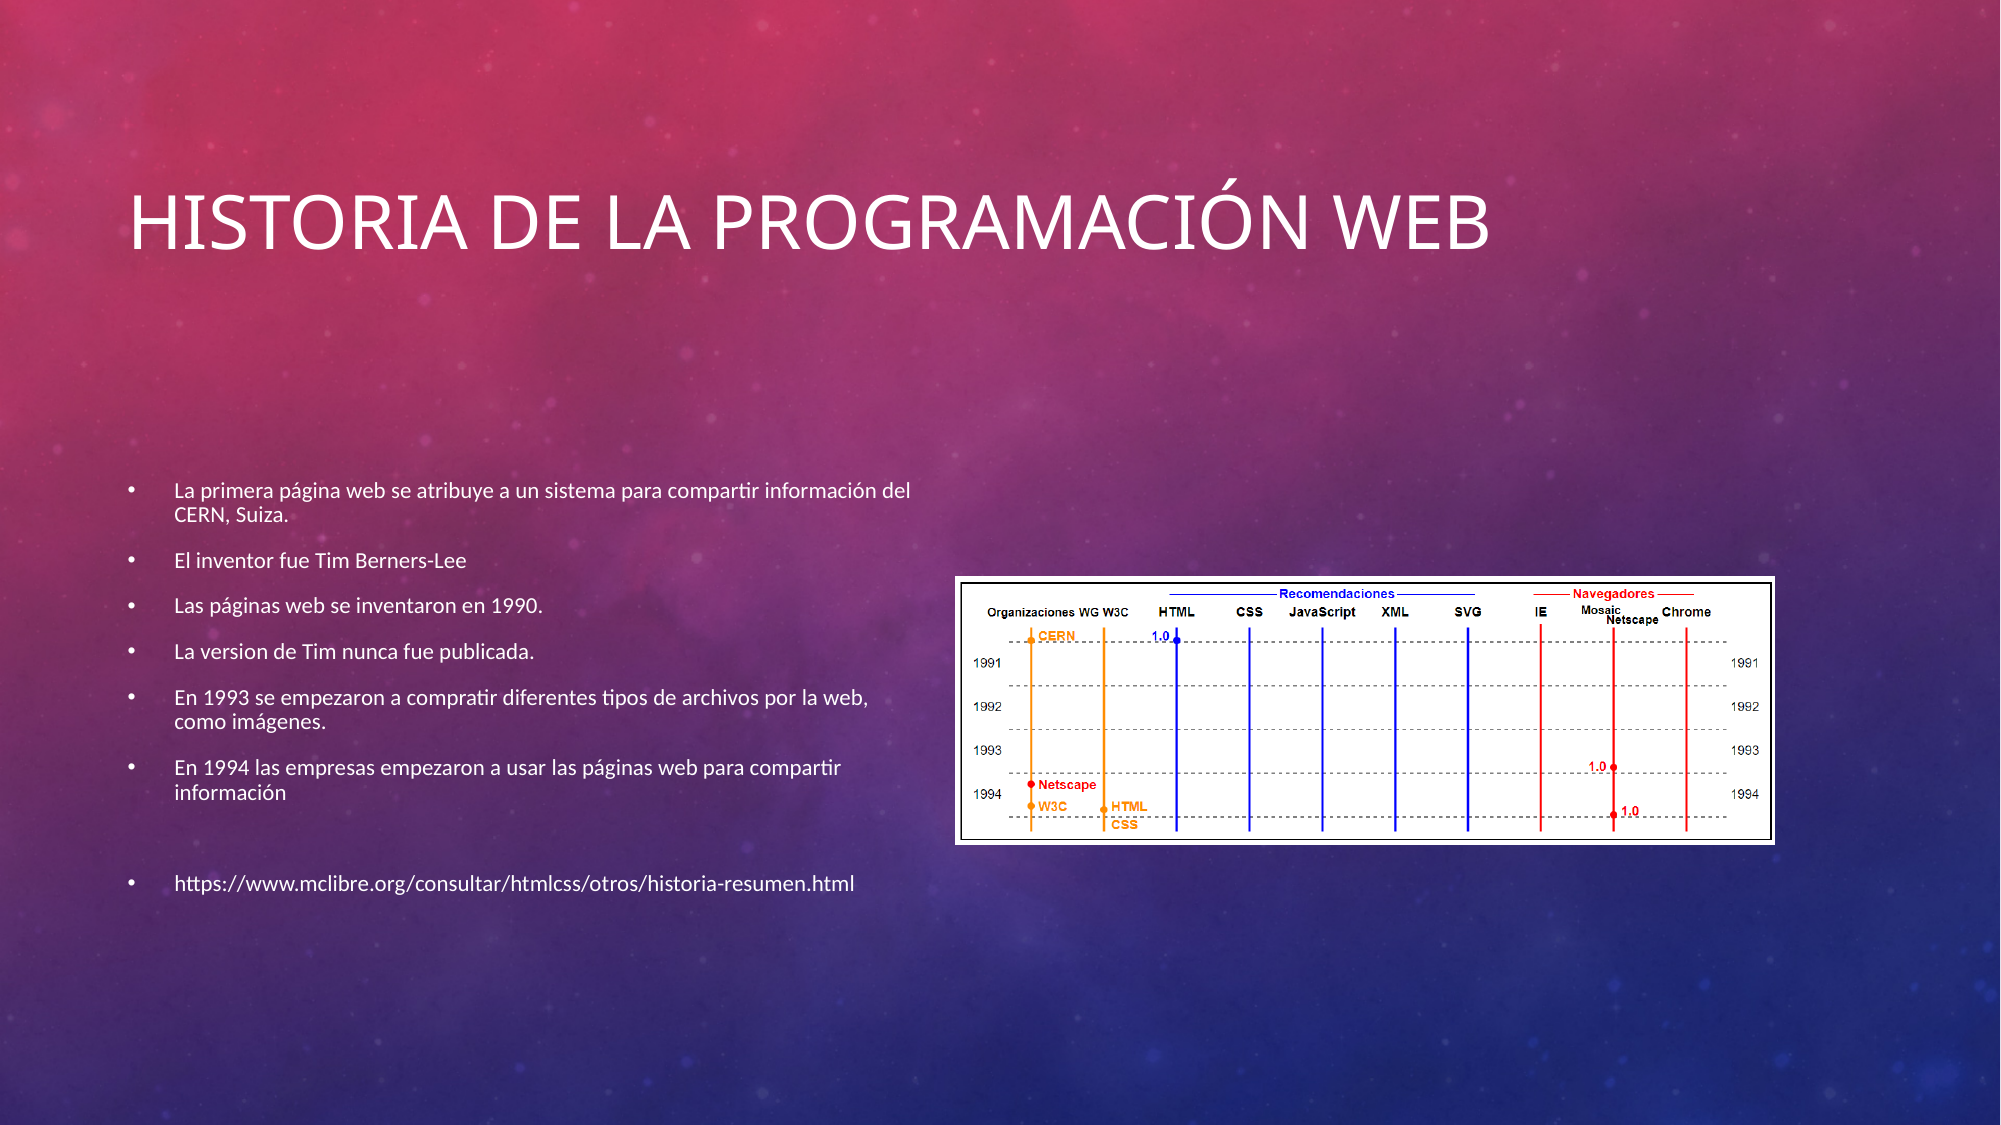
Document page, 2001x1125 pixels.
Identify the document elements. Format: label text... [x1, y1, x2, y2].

list La primera página web se atribuye a un sistema para compartir información del CERN, Suiza. El inventor fue Tim Berners-Lee Las páginas web se inventaron en 1990. La version de Tim nunca fue publicada. En 1993 se empezaron a compratir diferentes tipos de archivos por la web, como imágenes. En 1994 las empresas empezaron a usar las páginas web para compartir información https://www.mclibre.org/consultar/htmlcss/otros/historia-resumen.html [112, 470, 933, 950]
title Historia de la programación web [112, 99, 1775, 339]
picture [0, 0, 2001, 1125]
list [954, 575, 1775, 845]
